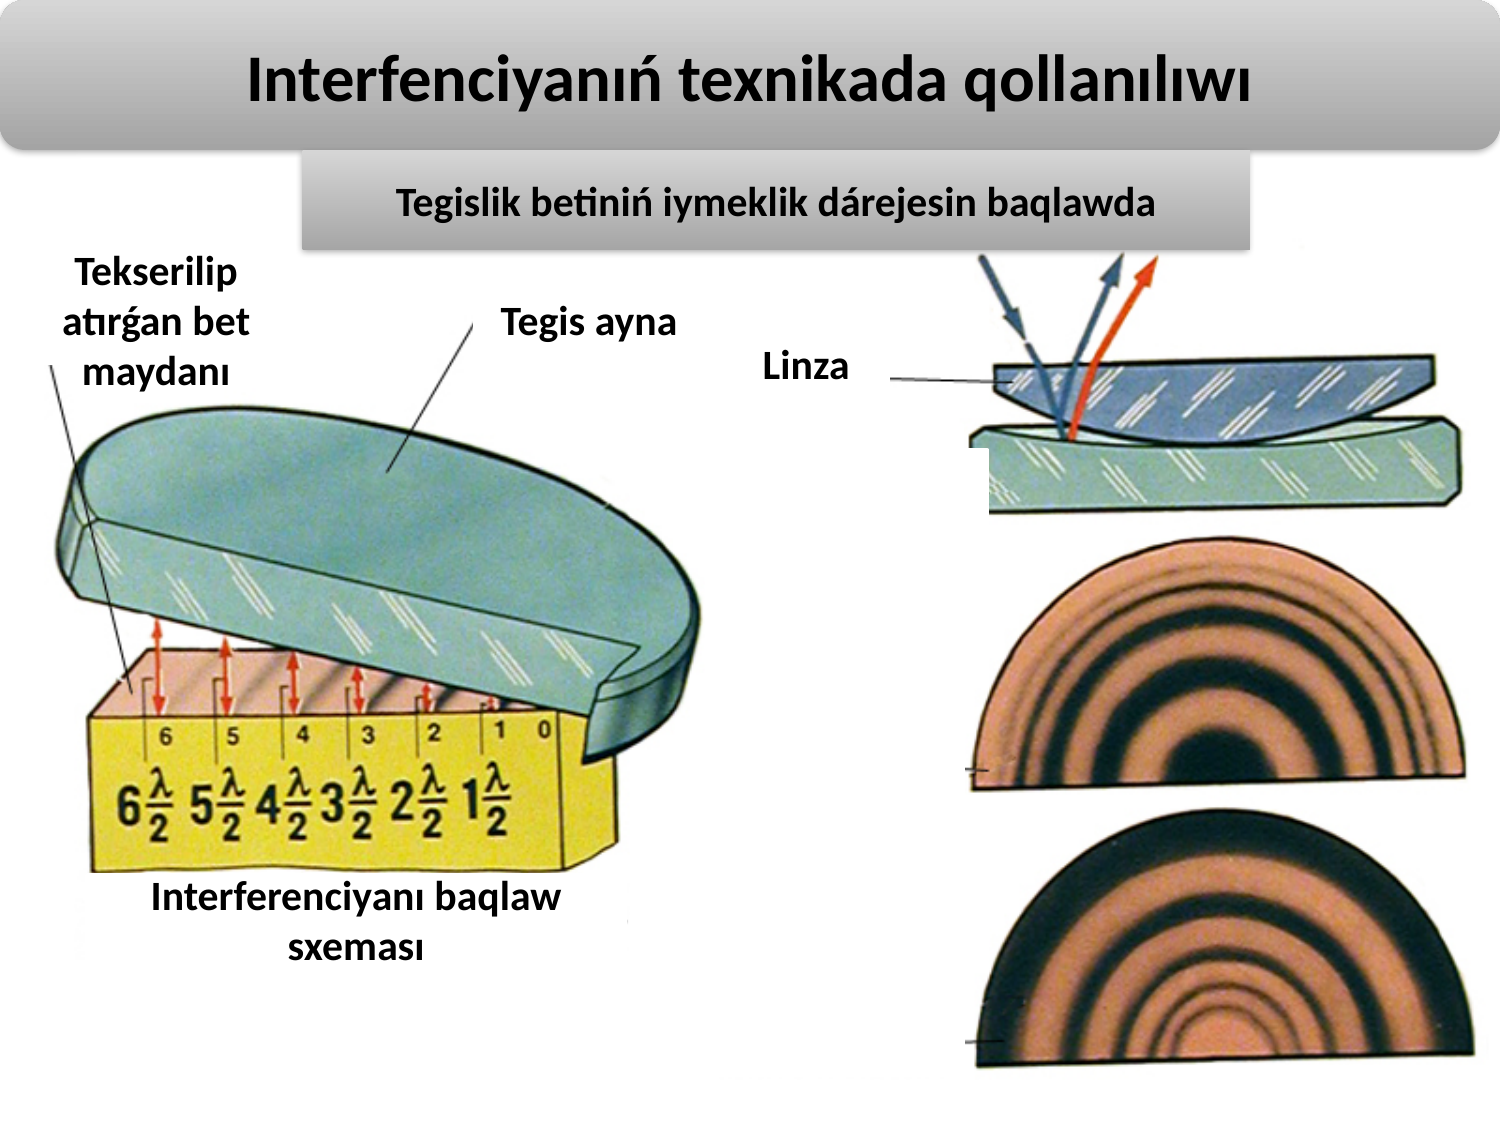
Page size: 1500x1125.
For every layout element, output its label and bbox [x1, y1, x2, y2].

list [0, 0, 1500, 1125]
